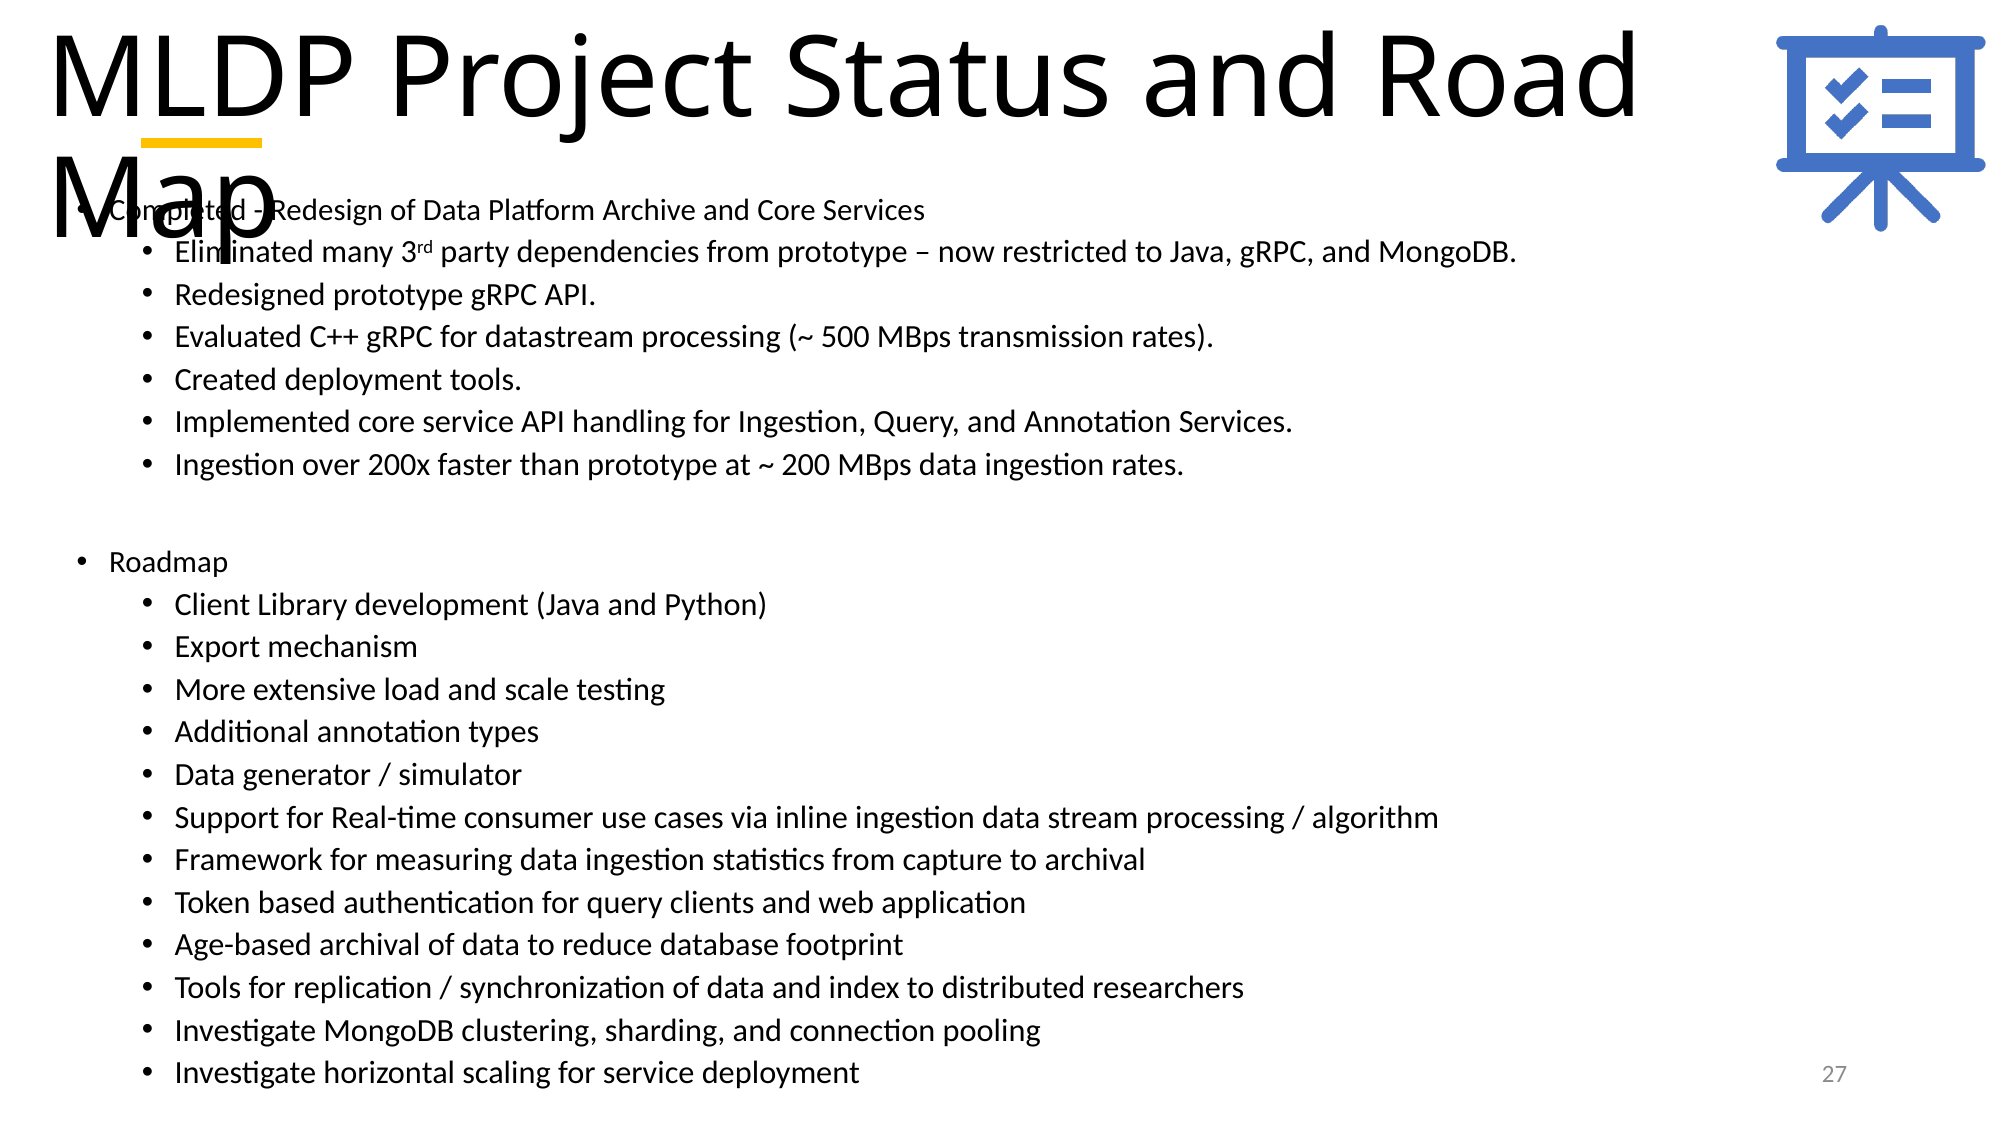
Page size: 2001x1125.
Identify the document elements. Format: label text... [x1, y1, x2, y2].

picture [1750, 0, 2000, 257]
slide_number 27 [1412, 1042, 1863, 1103]
list Completed - Redesign of Data Platform Archive and Core Services Eliminated many 3rd party dependencies from prototype – now restricted to Java, gRPC, and MongoDB. Redesigned prototype gRPC API. Evaluated C++ gRPC for datastream processing (~ 500 MBps transmission rates). Created deployment tools. Implemented core service API handling for Ingestion, Query, and Annotation Services. Ingestion over 200x faster than prototype at ~ 200 MBps data ingestion rates. Roadmap Client Library development (Java and Python) Export mechanism More extensive load and scale testing Additional annotation types Data generator / simulator Support for Real-time consumer use cases via inline ingestion data stream processing / algorithm Framework for measuring data ingestion statistics from capture to archival Token based authentication for query clients and web application Age-based archival of data to reduce database footprint Tools for replication / synchronization of data and index to distributed researchers Investigate MongoDB clustering, sharding, and connection pooling Investigate horizontal scaling for service deployment [61, 186, 1889, 1103]
title MLDP Project Status and Road Map [31, 11, 1679, 127]
